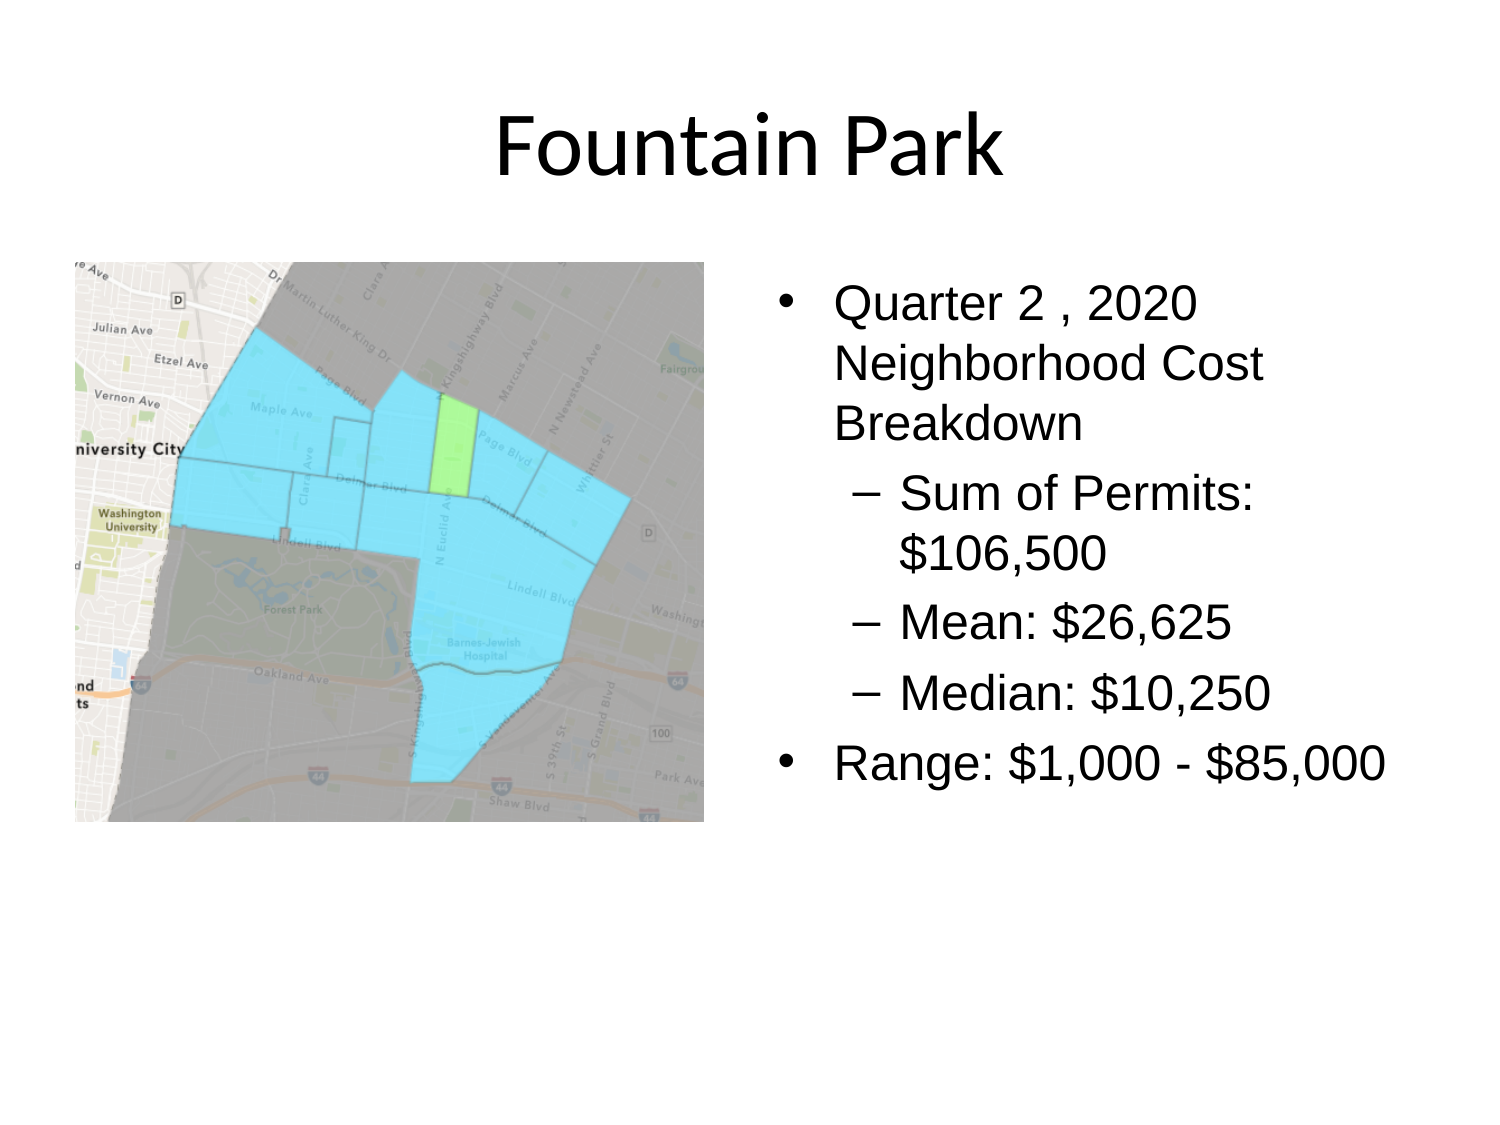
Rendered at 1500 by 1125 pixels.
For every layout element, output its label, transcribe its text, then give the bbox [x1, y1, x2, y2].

list Quarter 2 , 2020 Neighborhood Cost Breakdown Sum of Permits: $106,500 Mean: $26,625 Median: $10,250 Range: $1,000 - $85,000 [762, 262, 1425, 1005]
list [74, 262, 704, 823]
title Fountain Park [75, 45, 1425, 233]
